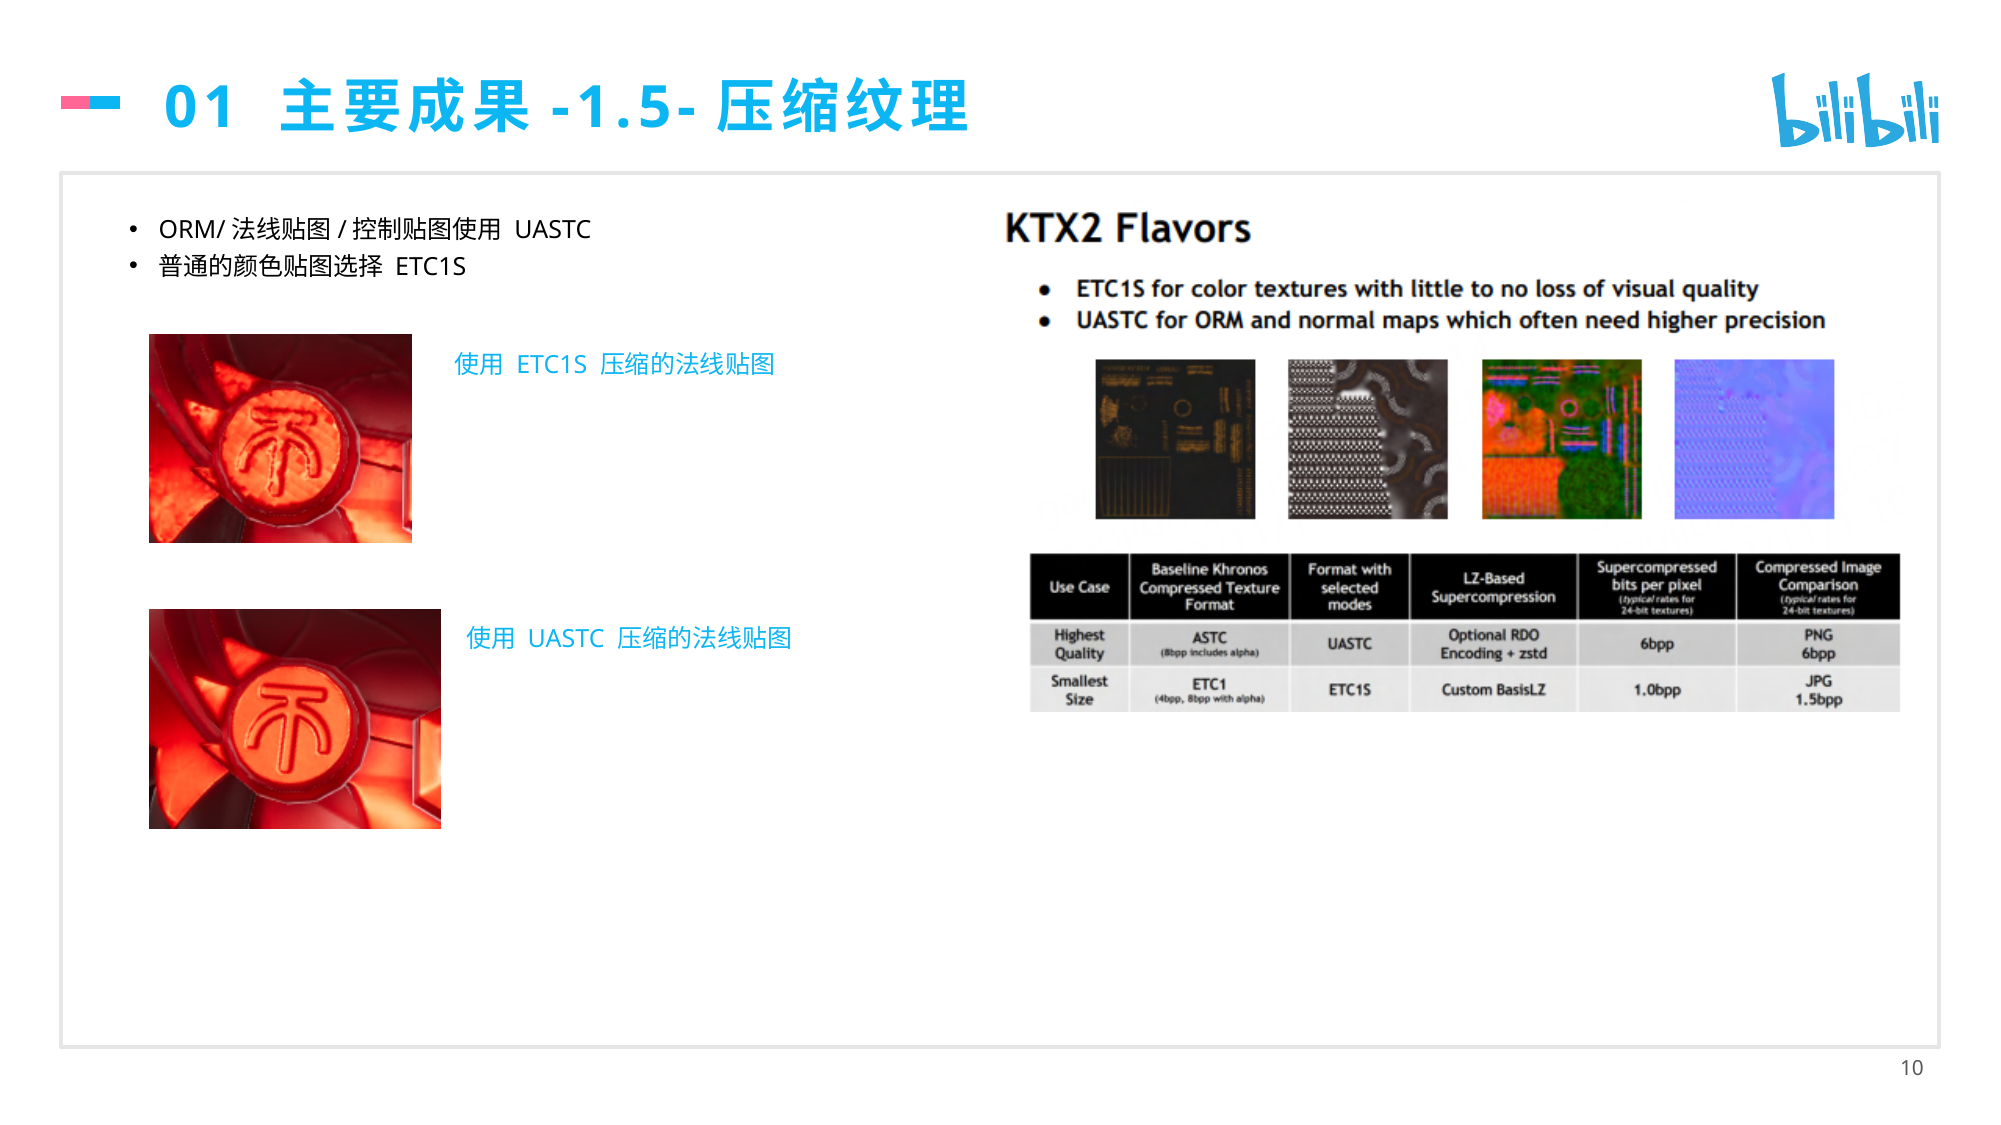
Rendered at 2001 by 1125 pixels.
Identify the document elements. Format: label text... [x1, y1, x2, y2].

text_box 使用 UASTC 压缩的法线贴图 [451, 609, 829, 661]
text_box [59, 171, 1941, 1049]
text_box 使用 ETC1S 压缩的法线贴图 [440, 334, 817, 386]
title 01 主要成果-1.5-压缩纹理 [149, 45, 1715, 164]
picture [149, 609, 441, 829]
text_box ORM/法线贴图/控制贴图使用 UASTC 普通的颜色贴图选择 ETC1S [114, 200, 947, 288]
picture [999, 200, 1905, 712]
picture [149, 334, 413, 543]
